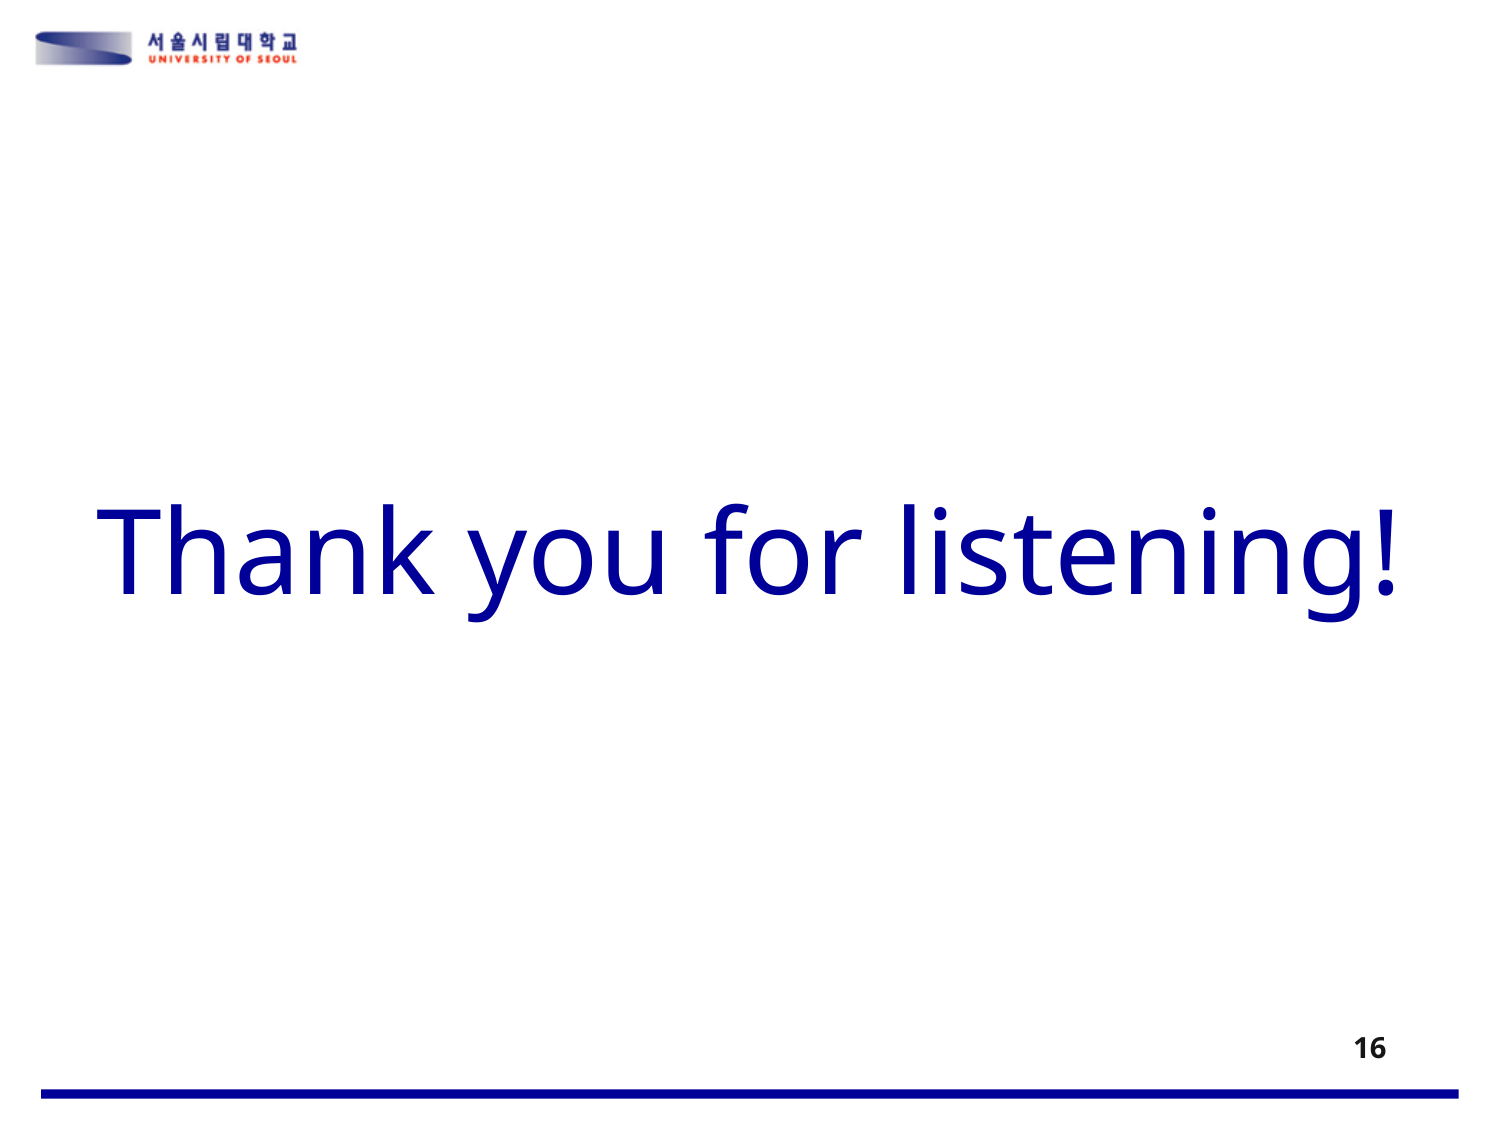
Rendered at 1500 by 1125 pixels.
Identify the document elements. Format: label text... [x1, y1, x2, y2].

picture [17, 26, 313, 68]
text_box Thank you for listening! [74, 468, 1425, 657]
